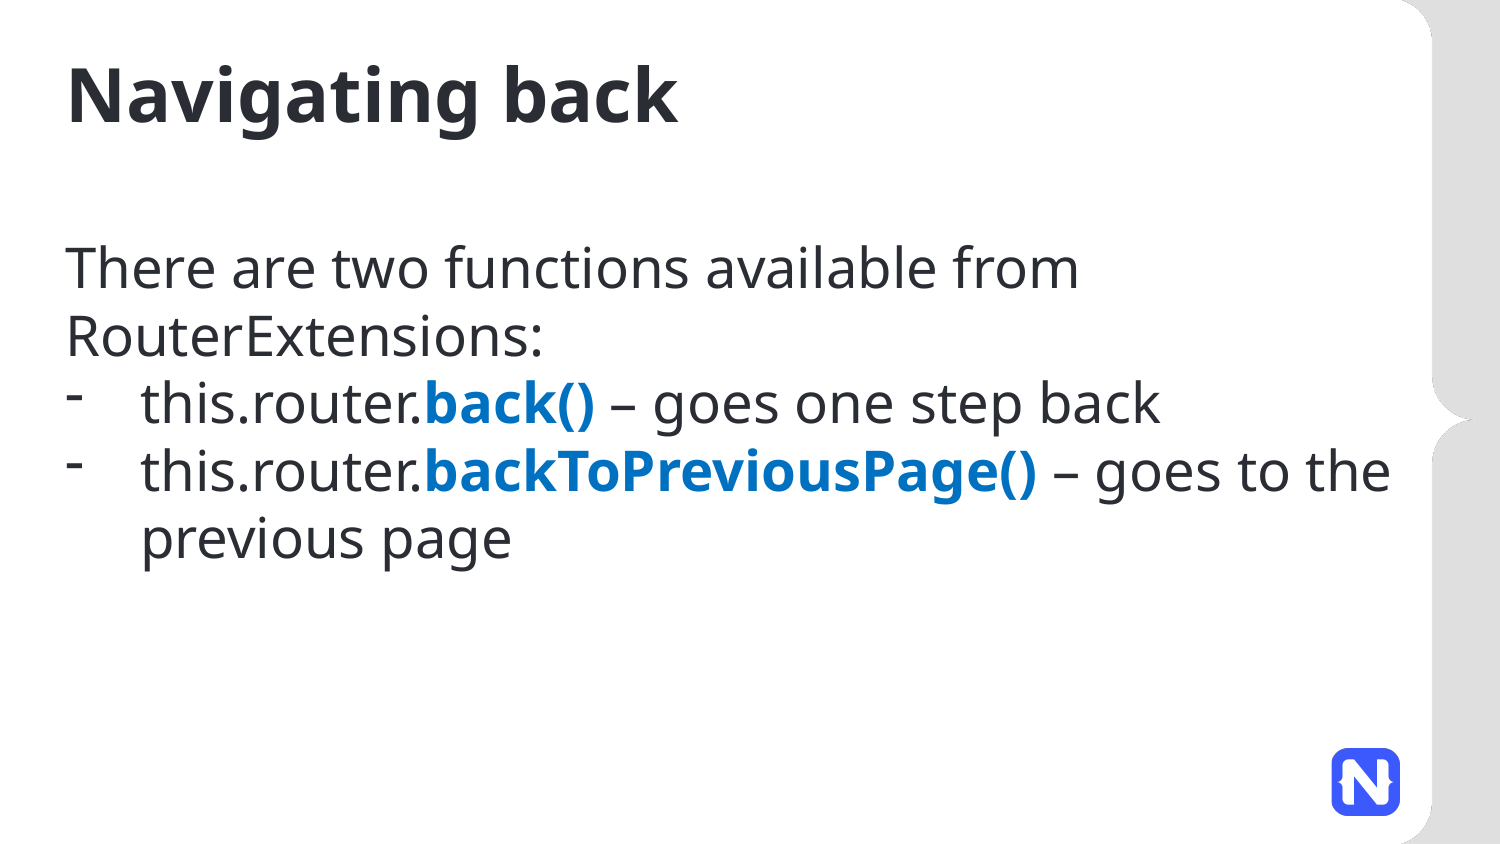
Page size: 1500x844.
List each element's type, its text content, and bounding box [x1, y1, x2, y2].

title Navigating back [53, 64, 1449, 132]
picture [1331, 0, 1500, 844]
list There are two functions available from RouterExtensions: this.router.back() – goes one step back this.router.backToPreviousPage() – goes to the previous page [53, 221, 1449, 658]
